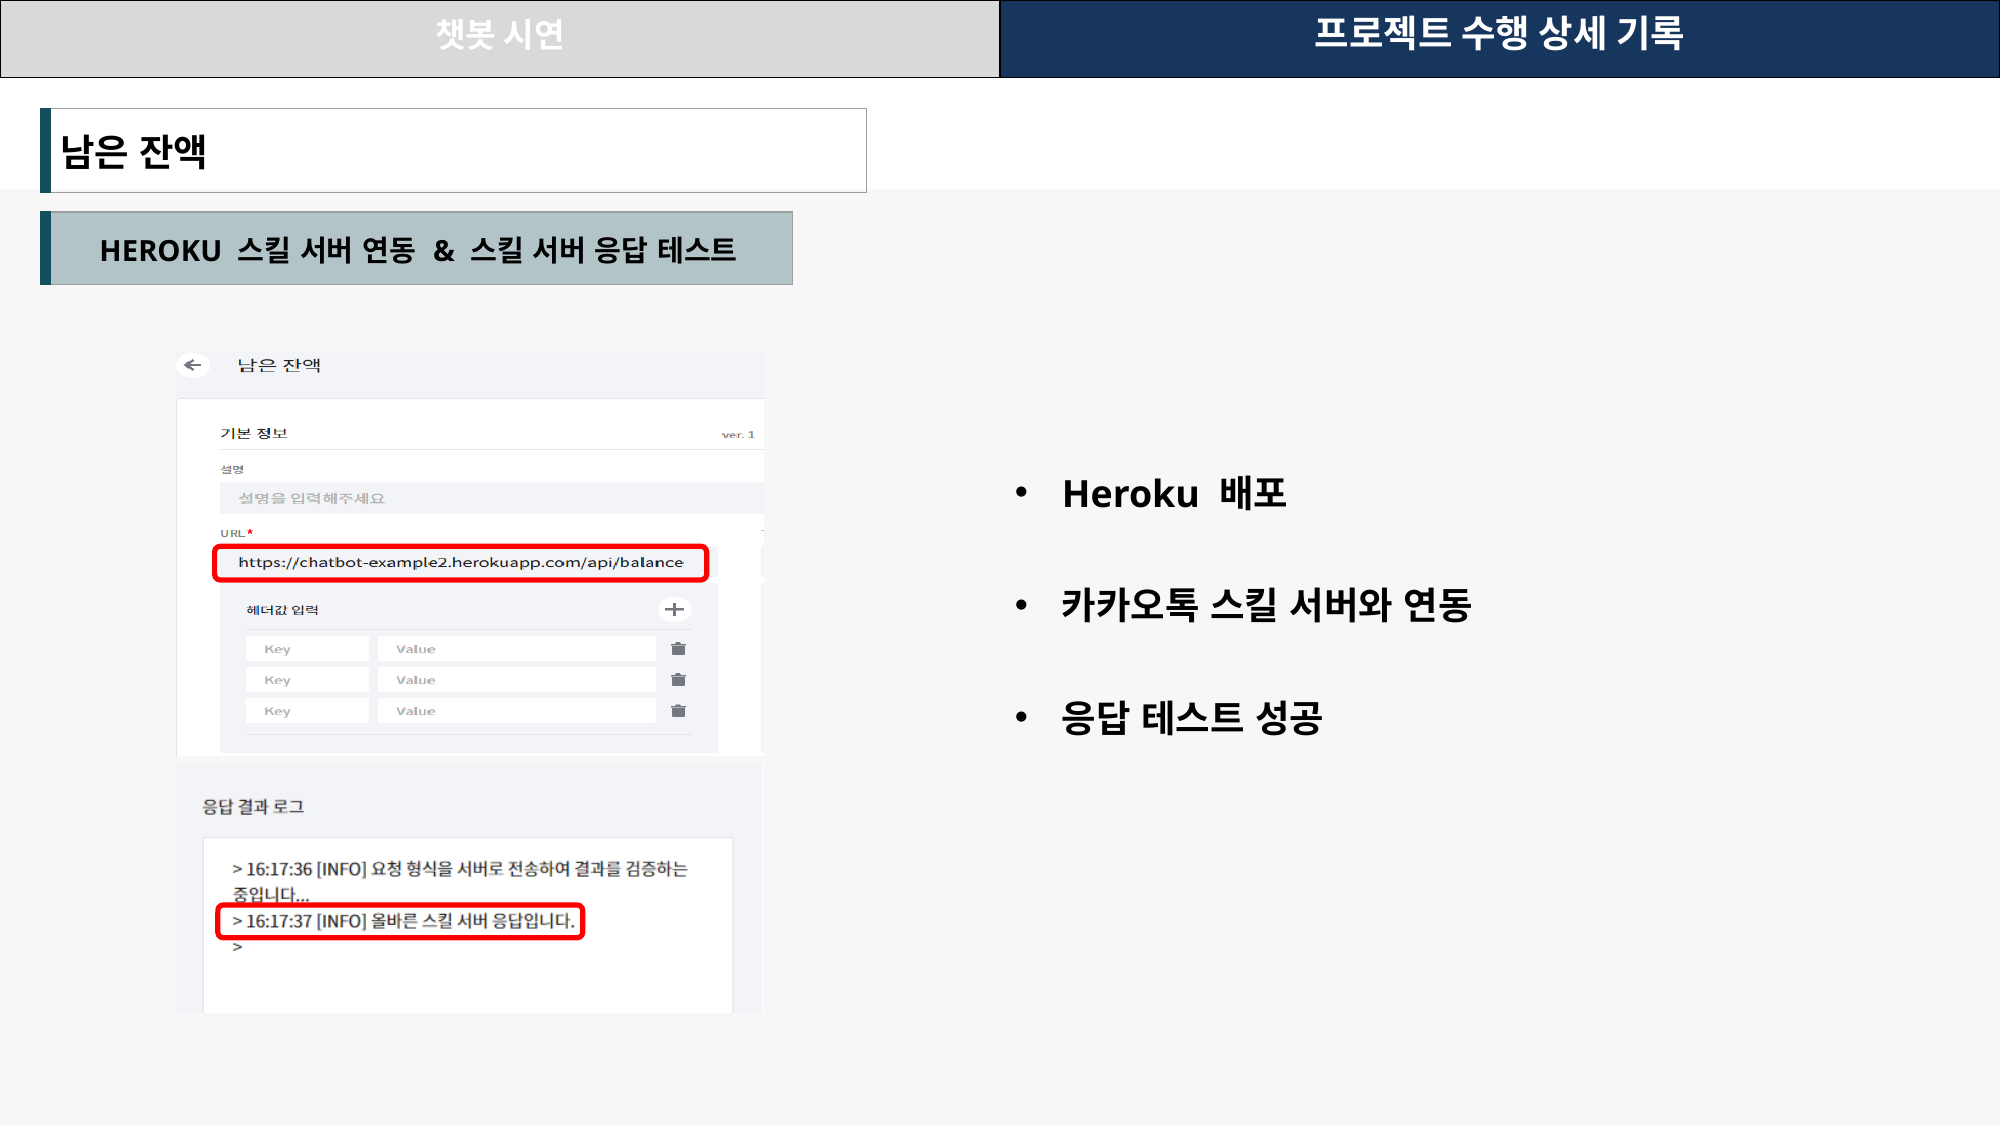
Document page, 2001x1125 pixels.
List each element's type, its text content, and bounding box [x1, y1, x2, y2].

table_header 남은 잔액 [51, 109, 866, 192]
picture [176, 351, 764, 756]
table_header 챗봇 시연 [1, 1, 999, 77]
text_box Heroku 배포 카카오톡 스킬 서버와 연동 응답 테스트 성공 [999, 394, 1600, 748]
text_box [0, 188, 2000, 1125]
table_header HEROKU 스킬 서버 연동 & 스킬 서버 응답 테스트 [51, 213, 792, 284]
table_header 프로젝트 수행 상세 기록 [1001, 1, 1999, 77]
picture [176, 764, 764, 1013]
